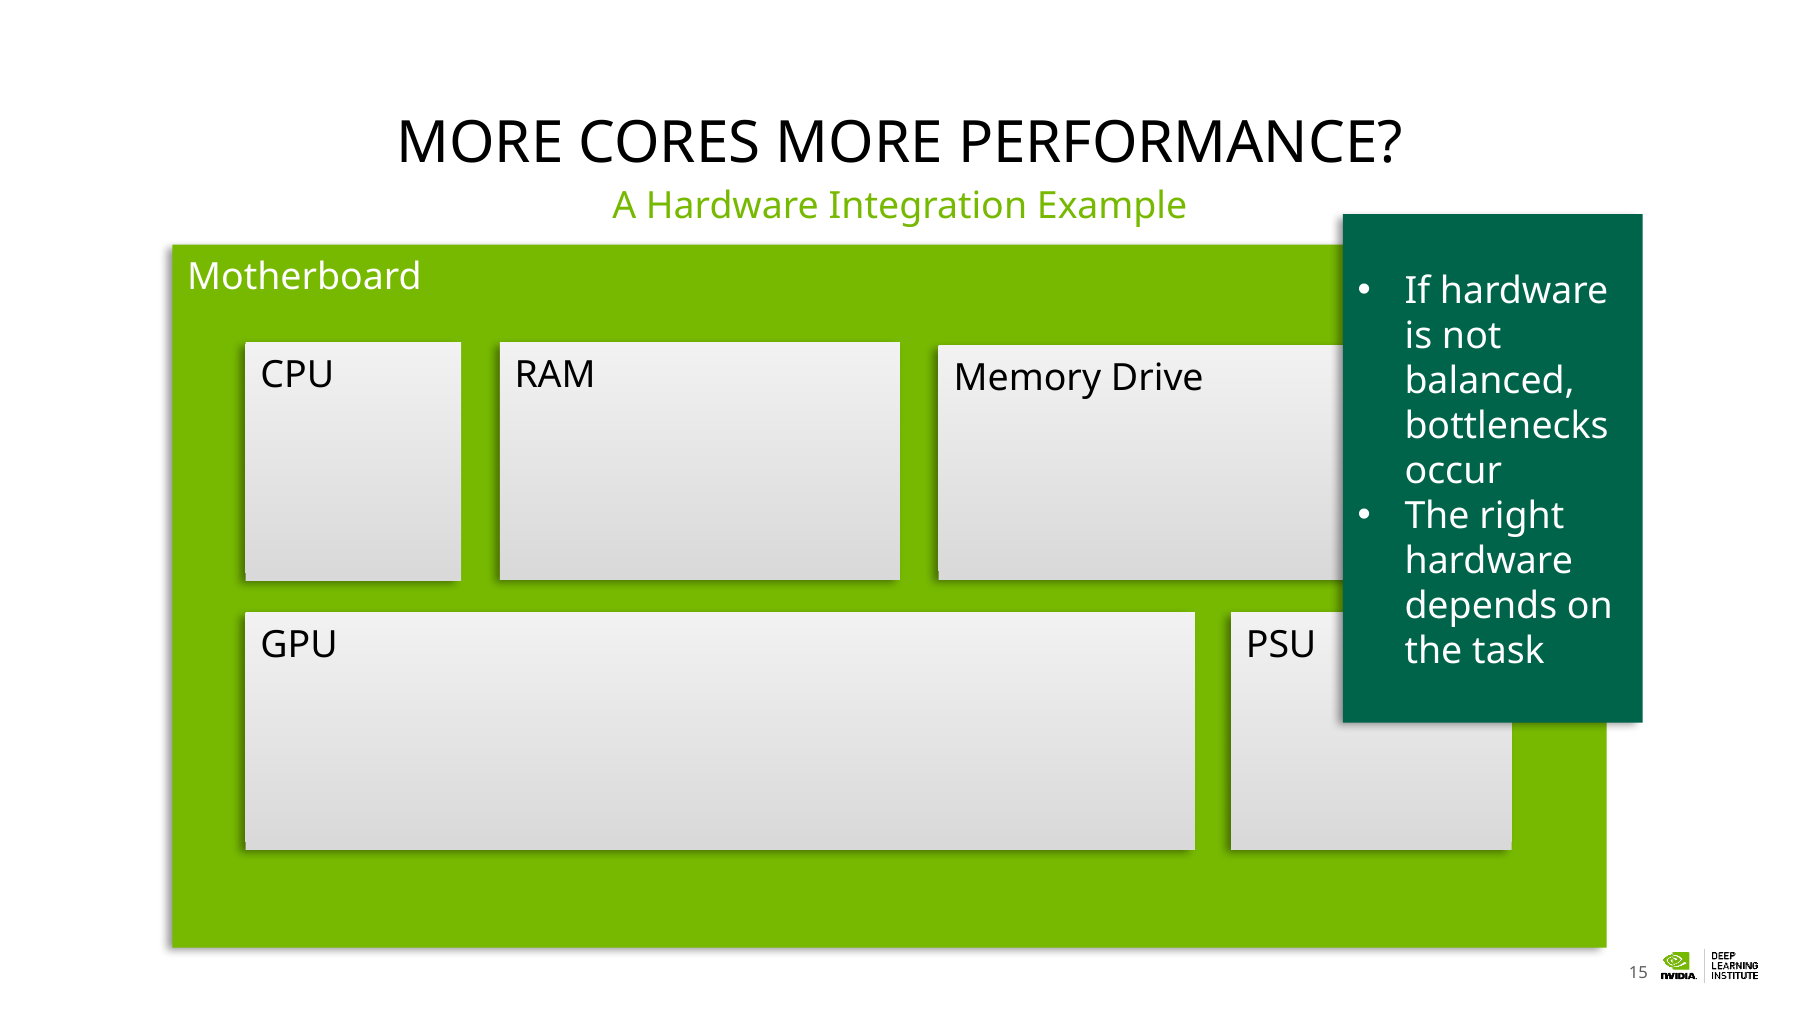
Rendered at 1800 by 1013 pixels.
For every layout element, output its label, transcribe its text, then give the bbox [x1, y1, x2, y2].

text_box If hardware is not balanced, bottlenecks occur The right hardware depends on the task [1341, 212, 1645, 725]
title More Cores More Performance? [81, 85, 1719, 178]
text_box CPU [244, 341, 463, 583]
list A Hardware Integration Example [81, 178, 1719, 265]
text_box Motherboard [170, 243, 1609, 950]
text_box PSU [1229, 610, 1514, 852]
text_box Memory Drive [937, 343, 1331, 581]
text_box GPU [244, 610, 1197, 852]
picture [1705, 949, 1758, 983]
text_box RAM [498, 340, 902, 582]
picture [1661, 949, 1704, 983]
